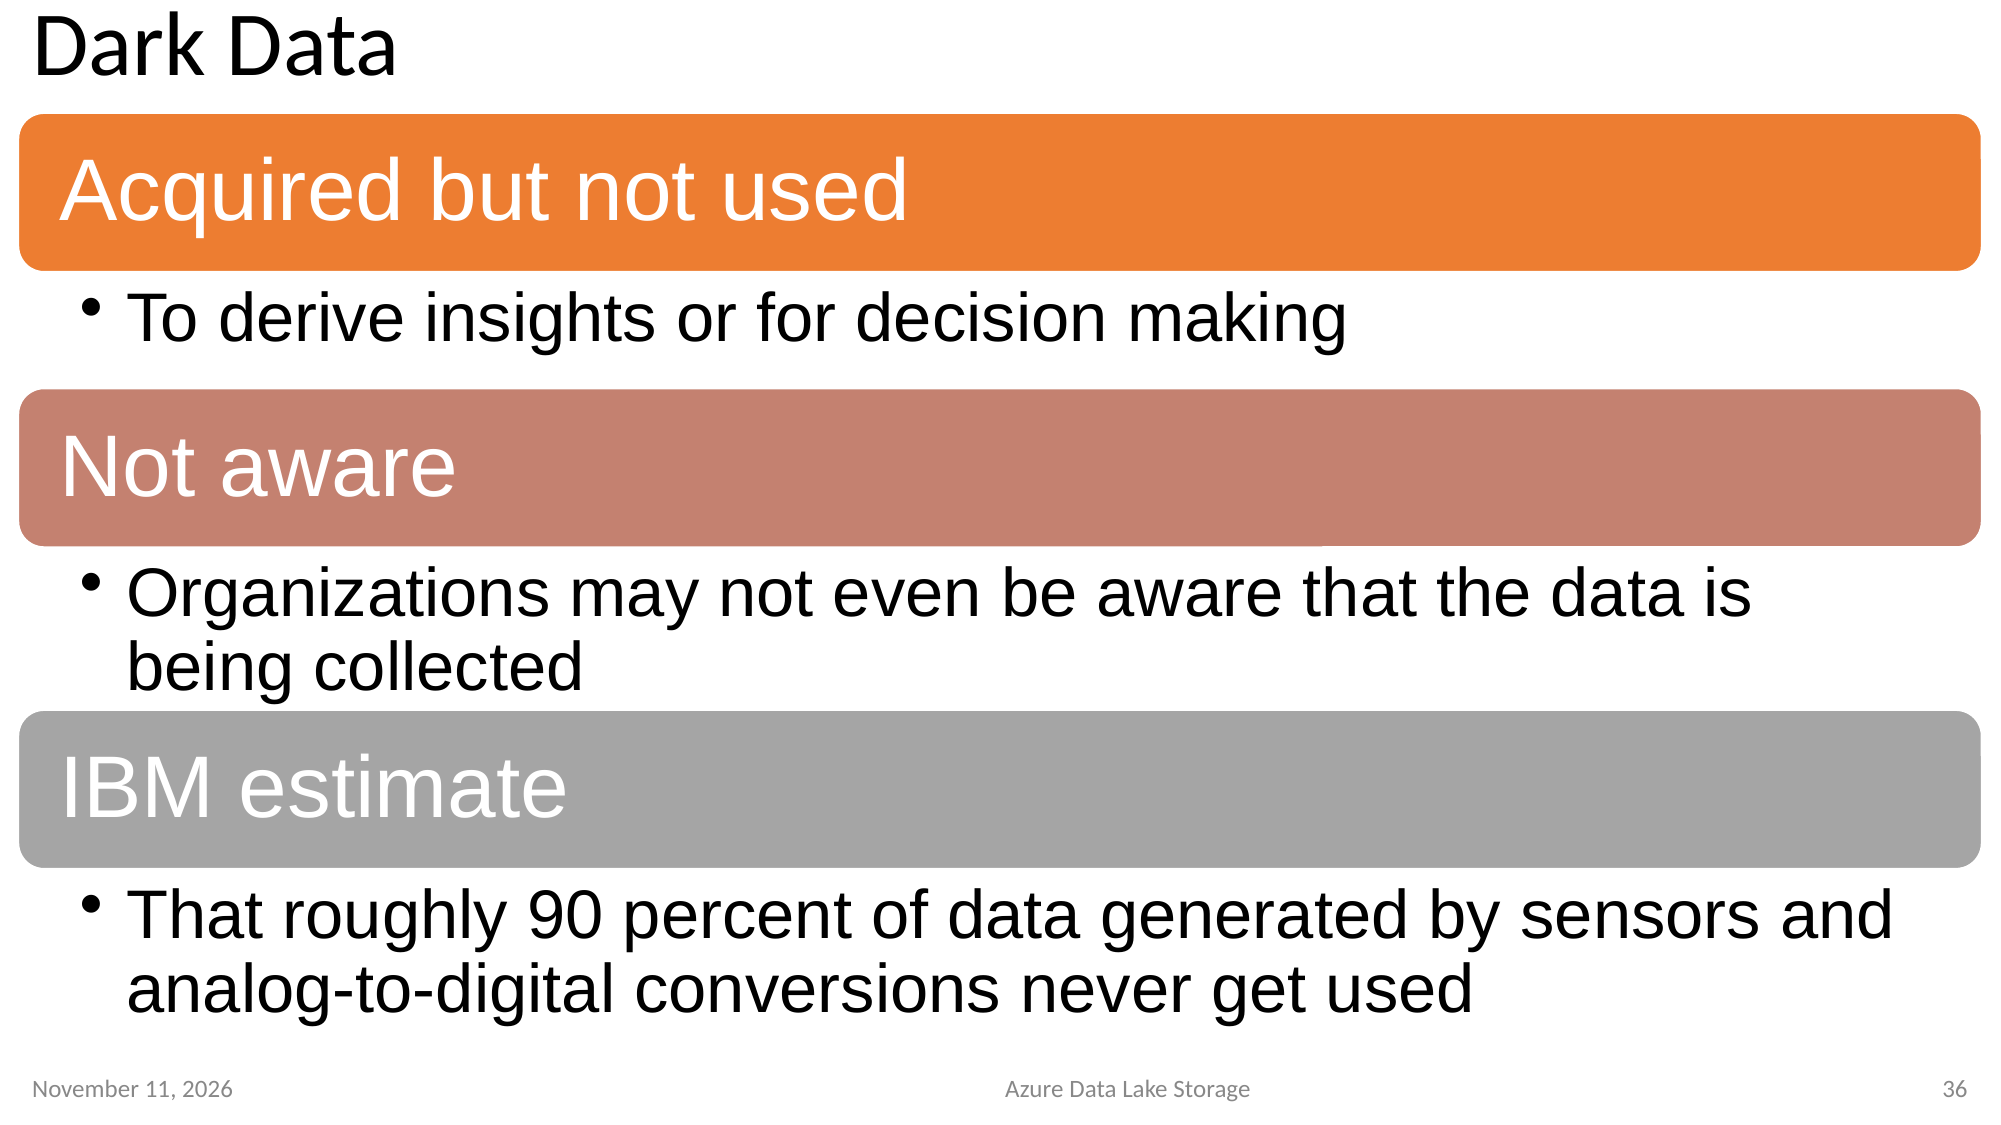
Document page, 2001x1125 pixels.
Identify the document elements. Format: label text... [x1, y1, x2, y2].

slide_number 36 [1877, 1057, 1983, 1117]
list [16, 100, 1984, 1042]
footer Azure Data Lake Storage [454, 1057, 1803, 1117]
title Dark Data [17, 4, 1983, 87]
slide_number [17, 1057, 426, 1117]
